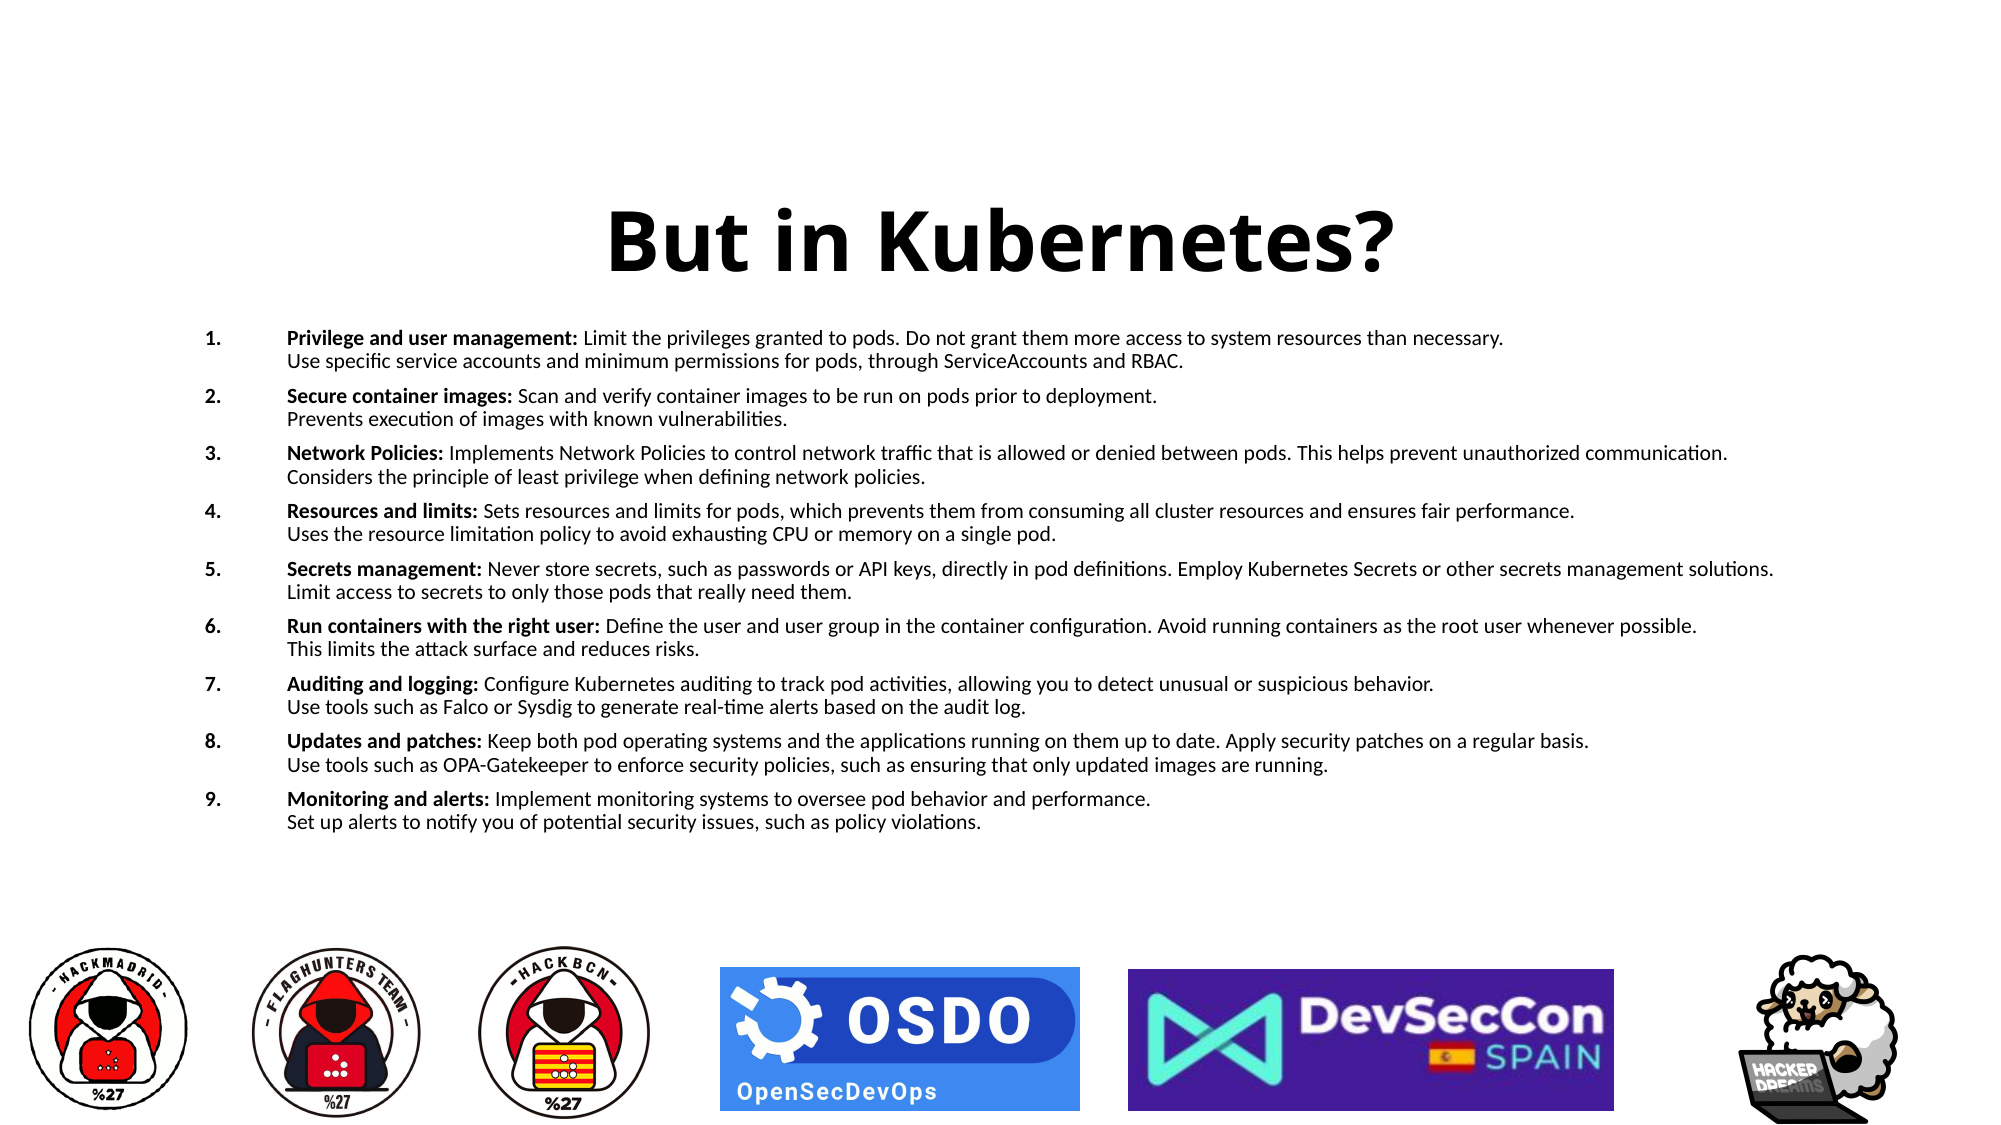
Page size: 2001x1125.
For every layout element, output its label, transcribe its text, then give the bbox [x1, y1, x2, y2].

list Privilege and user management: Limit the privileges granted to pods. Do not grant them more access to system resources than necessary. Use specific service accounts and minimum permissions for pods, through ServiceAccounts and RBAC. Secure container images: Scan and verify container images to be run on pods prior to deployment. Prevents execution of images with known vulnerabilities. Network Policies: Implements Network Policies to control network traffic that is allowed or denied between pods. This helps prevent unauthorized communication. Considers the principle of least privilege when defining network policies. Resources and limits: Sets resources and limits for pods, which prevents them from consuming all cluster resources and ensures fair performance. Uses the resource limitation policy to avoid exhausting CPU or memory on a single pod. Secrets management: Never store secrets, such as passwords or API keys, directly in pod definitions. Employ Kubernetes Secrets or other secrets management solutions. Limit access to secrets to only those pods that really need them. Run containers with the right user: Define the user and user group in the container configuration. Avoid running containers as the root user whenever possible. This limits the attack surface and reduces risks. Auditing and logging: Configure Kubernetes auditing to track pod activities, allowing you to detect unusual or suspicious behavior. Use tools such as Falco or Sysdig to generate real-time alerts based on the audit log. Updates and patches: Keep both pod operating systems and the applications running on them up to date. Apply security patches on a regular basis. Use tools such as OPA-Gatekeeper to enforce security policies, such as ensuring that only updated images are running. Monitoring and alerts: Implement monitoring systems to oversee pod behavior and performance. Set up alerts to notify you of potential security issues, such as policy violations. [190, 309, 1804, 899]
picture [1731, 953, 1904, 1125]
picture [21, 944, 194, 1116]
picture [250, 946, 422, 1119]
picture [478, 946, 650, 1119]
title But in Kubernetes? [193, 135, 1807, 353]
picture [720, 967, 1080, 1111]
picture [1128, 969, 1614, 1111]
